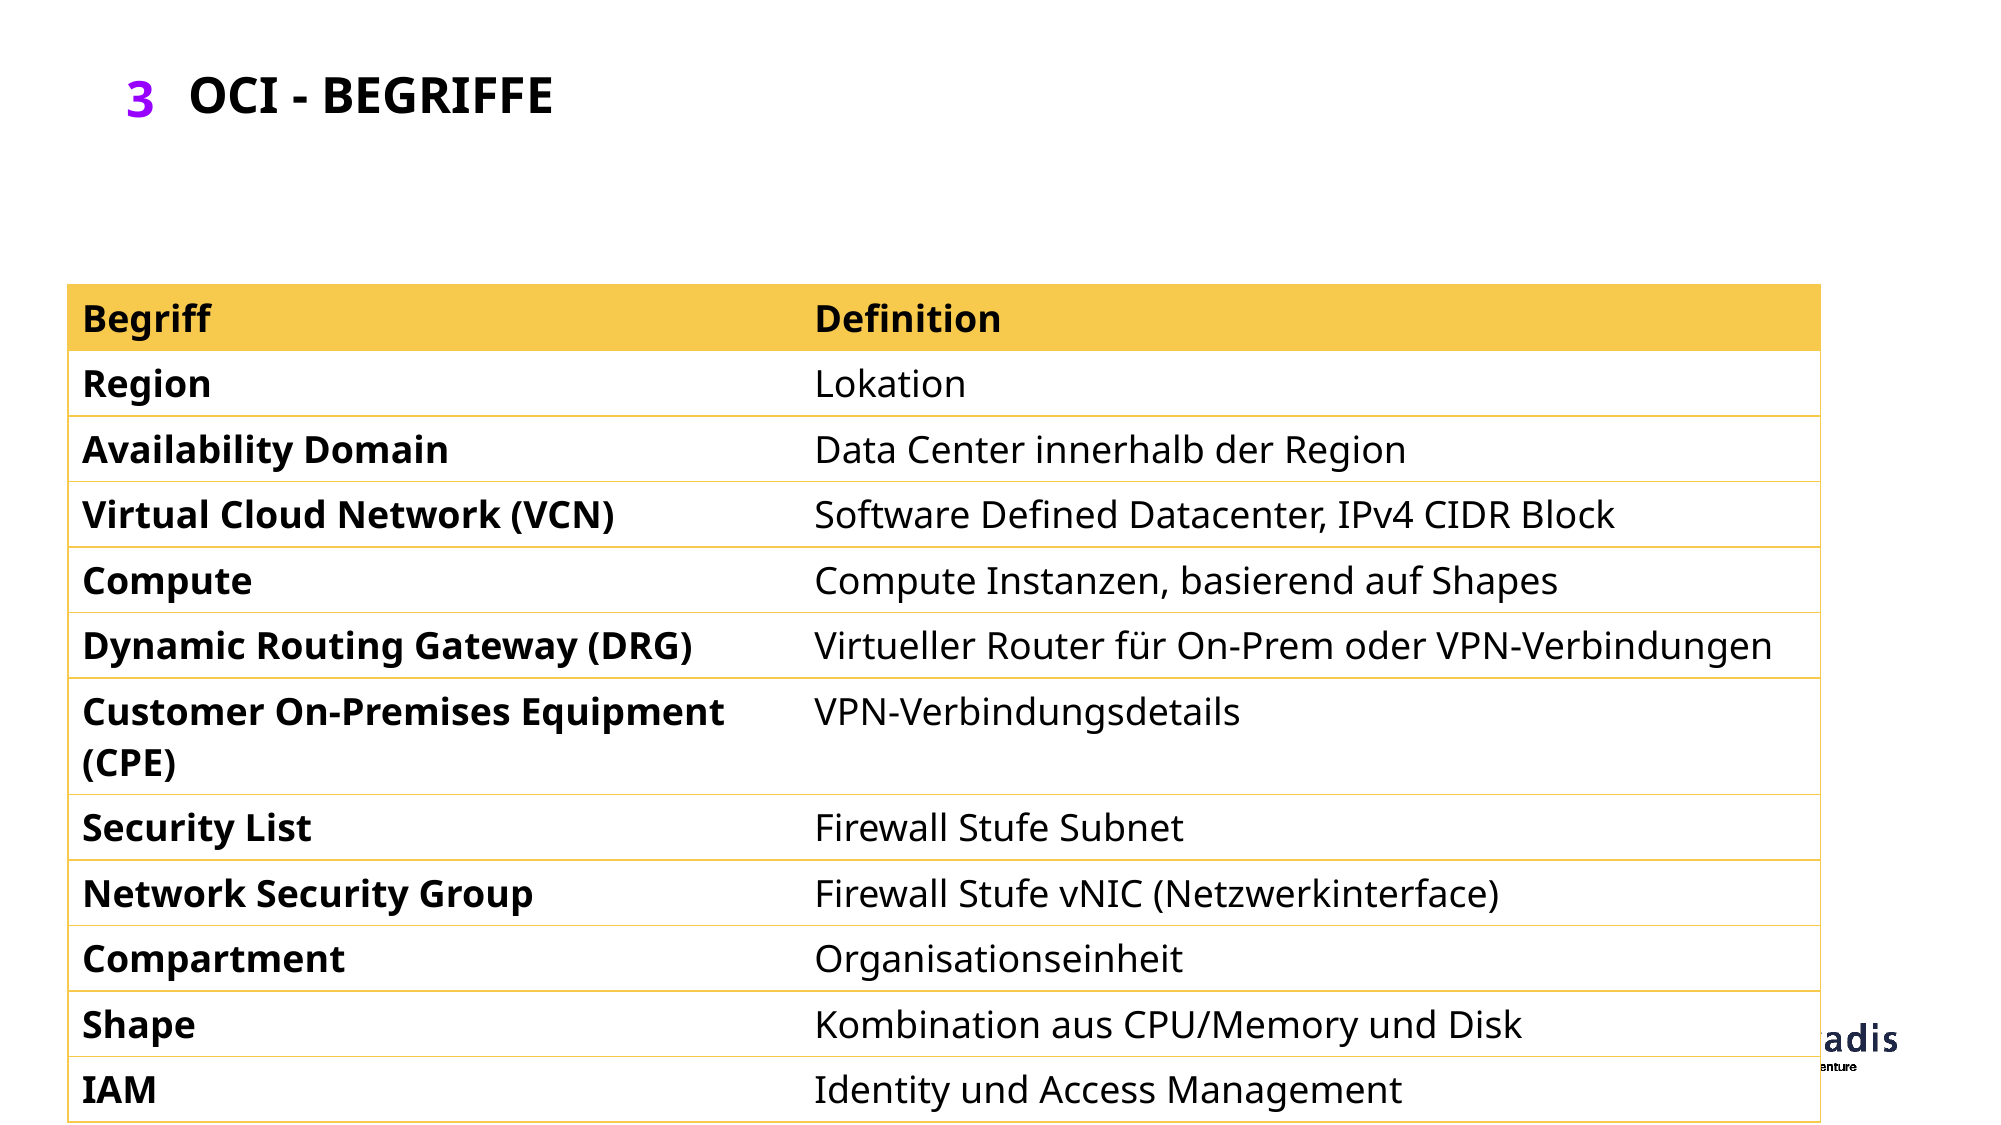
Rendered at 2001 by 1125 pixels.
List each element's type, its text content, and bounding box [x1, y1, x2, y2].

table_cell Lokation​ [800, 351, 1820, 415]
table_cell Dynamic Routing Gateway (DRG)​ [69, 613, 800, 677]
table_cell Firewall Stufe Subnet [800, 795, 1820, 859]
table_cell Software Defined Datacenter, IPv4 CIDR Block​ [800, 482, 1820, 546]
table_cell Organisationseinheit [800, 926, 1820, 990]
table_cell Shape [69, 992, 800, 1056]
table_cell Compartment [69, 926, 800, 990]
table_header Definition​ [800, 340, 1820, 350]
table_header Begriff [69, 286, 800, 350]
table_cell Customer On-Premises Equipment (CPE)​ [69, 679, 800, 794]
picture [1821, 1023, 1897, 1071]
table_cell Network Security Group [69, 861, 800, 925]
table_cell Region​ [69, 351, 800, 415]
table_cell Identity und Access Management [800, 1057, 1820, 1121]
table_cell IAM [69, 1057, 800, 1121]
table_cell Compute Instanzen, basierend auf Shapes [800, 548, 1820, 612]
table_cell Security List [69, 795, 800, 859]
table_cell Kombination aus CPU/Memory und Disk [800, 992, 1820, 1056]
table_cell Availability Domain​ [69, 417, 800, 481]
table_cell Firewall Stufe vNIC (Netzwerkinterface) [800, 861, 1820, 925]
table_cell Virtueller Router für On-Prem oder VPN-Verbindungen [800, 613, 1820, 677]
table_cell Compute​ [69, 548, 800, 612]
table_cell Data Center innerhalb der Region [800, 417, 1820, 481]
text_box [111, 234, 2000, 340]
table_cell Virtual Cloud Network (VCN)​ [69, 482, 800, 546]
title OCI - Begriffe [170, 63, 1933, 136]
table_cell VPN-Verbindungsdetails​ [800, 679, 1820, 794]
